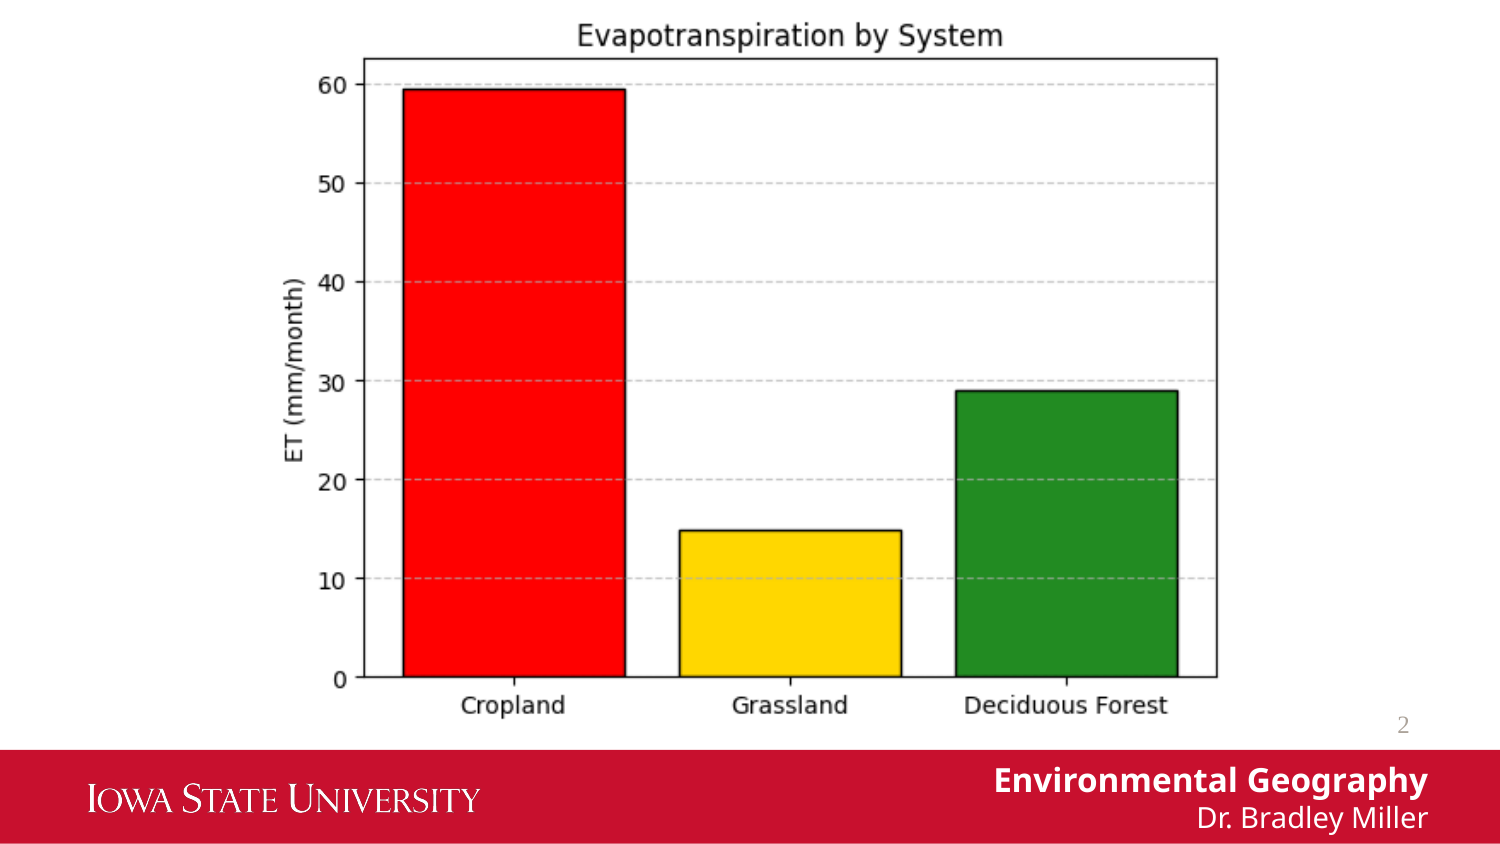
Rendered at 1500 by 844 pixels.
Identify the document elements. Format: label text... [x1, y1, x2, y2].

picture [87, 783, 481, 816]
slide_number 2 [1246, 703, 1425, 748]
picture [258, 0, 1242, 749]
